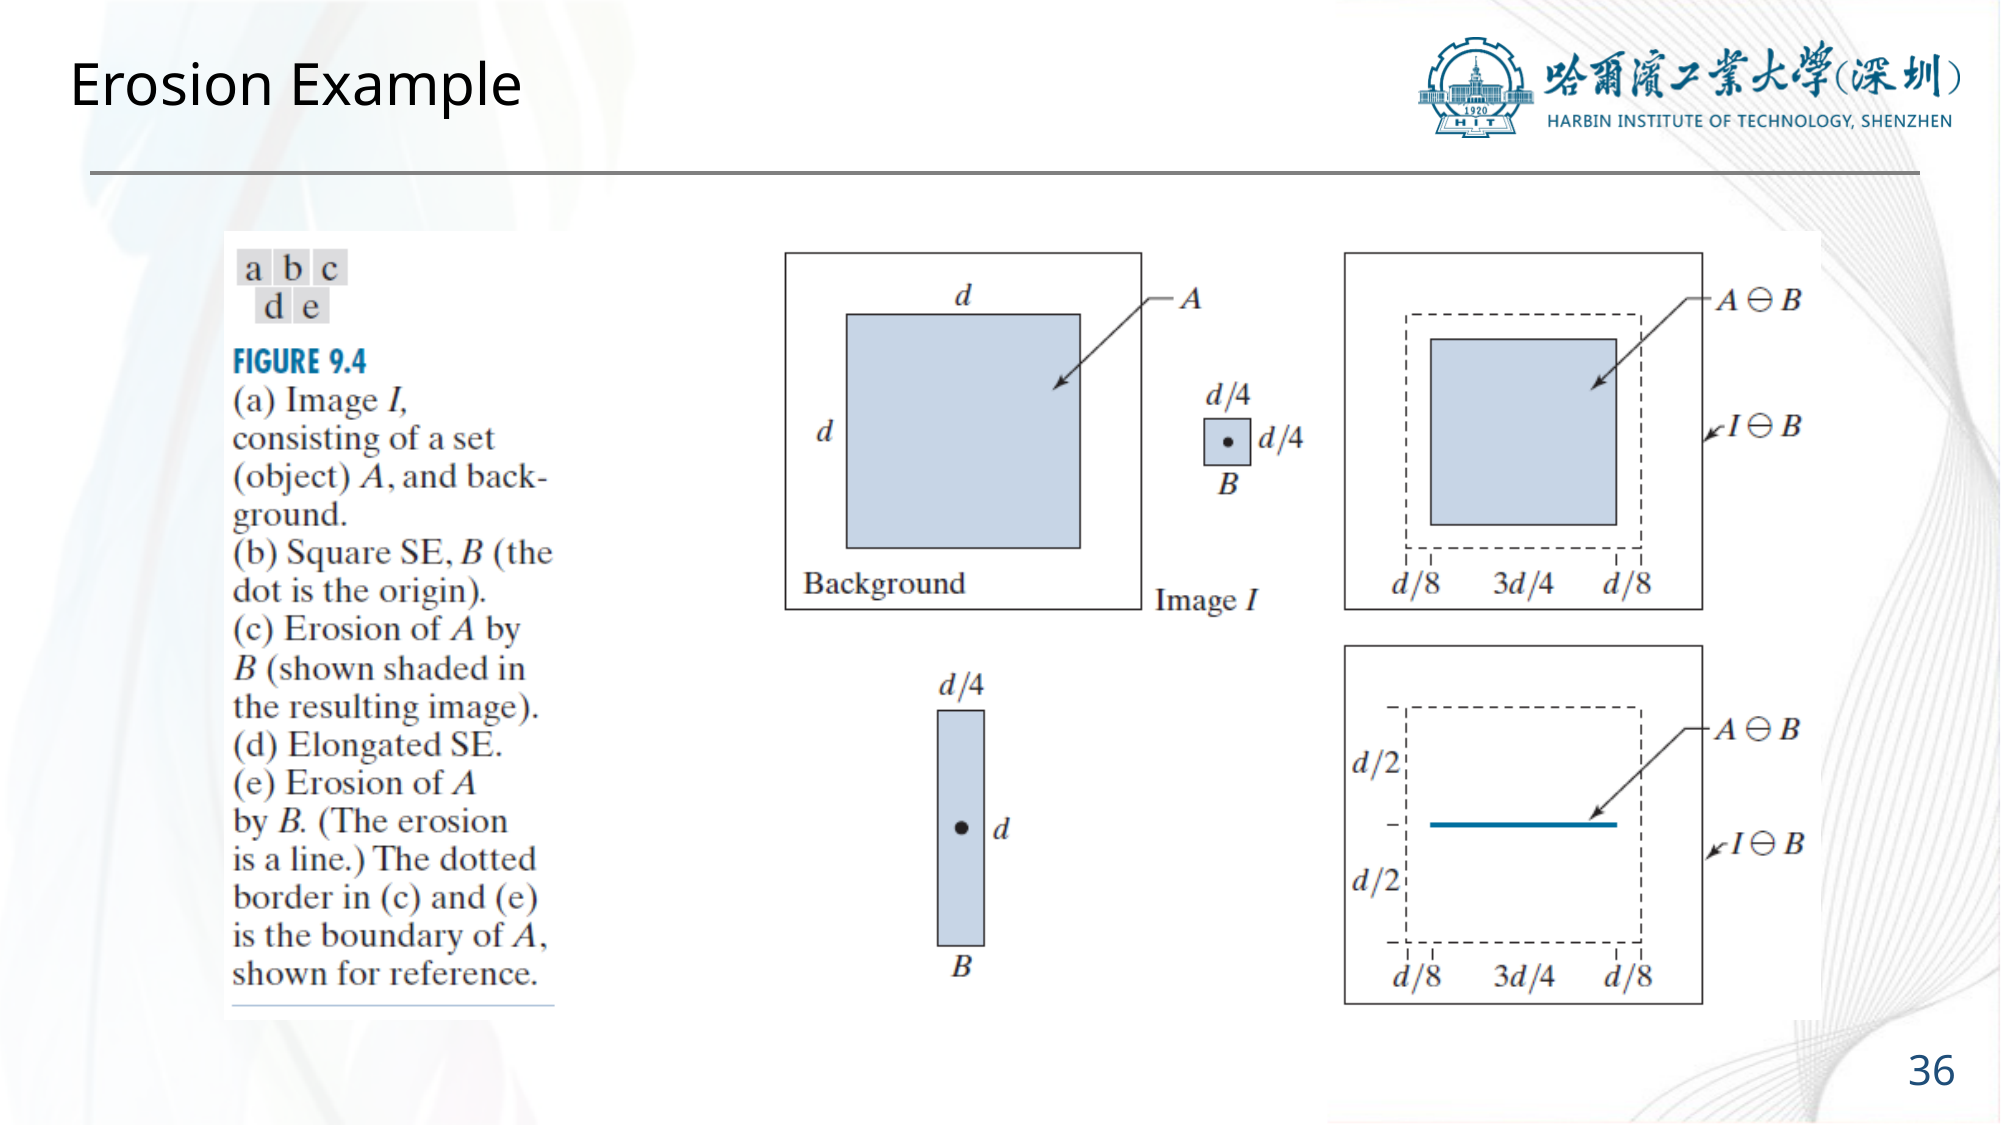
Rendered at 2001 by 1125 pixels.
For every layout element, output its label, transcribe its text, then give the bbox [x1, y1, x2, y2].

picture [0, 0, 2001, 1125]
slide_number 36 [1521, 1042, 1972, 1103]
title Erosion Example [54, 0, 1385, 174]
